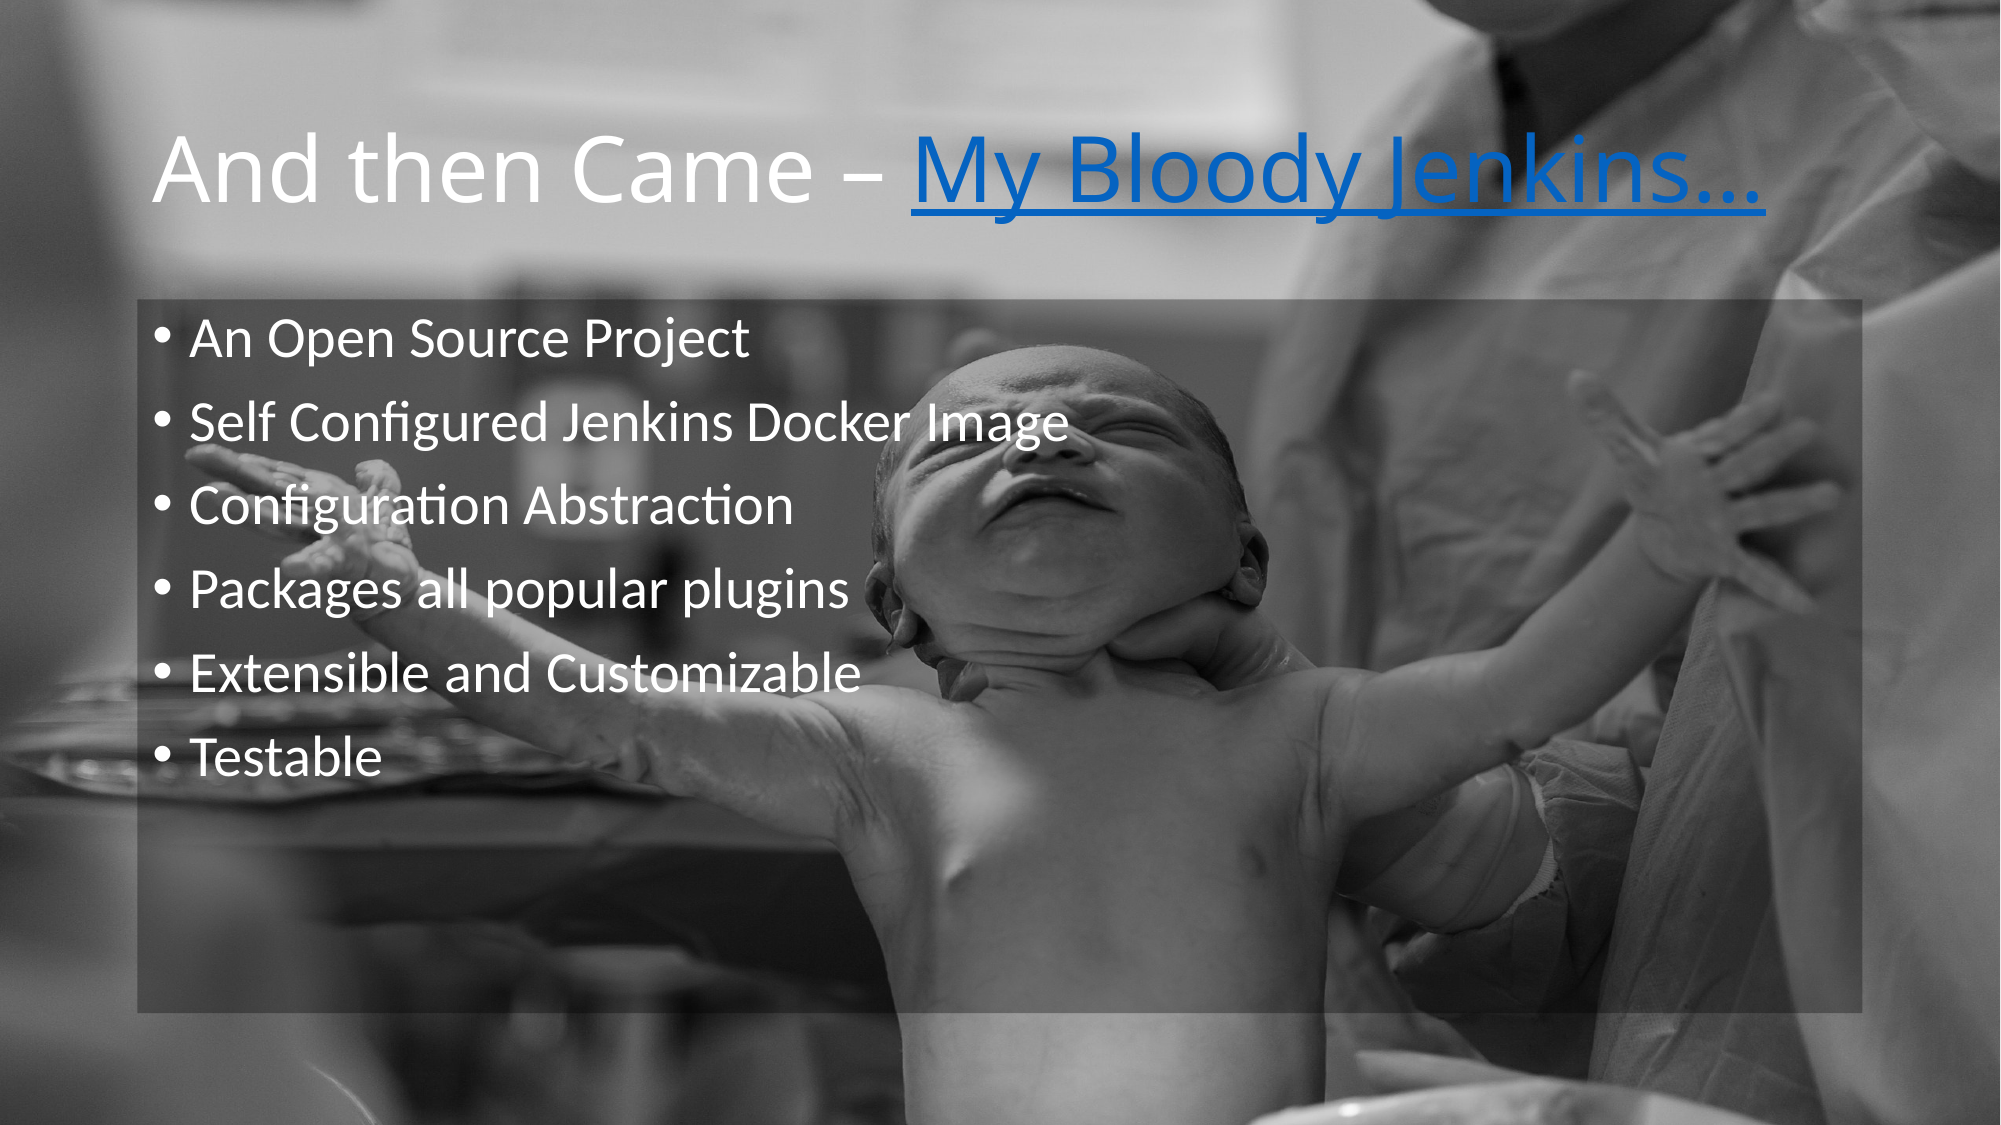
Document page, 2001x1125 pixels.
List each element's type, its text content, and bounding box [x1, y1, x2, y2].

list An Open Source Project Self Configured Jenkins Docker Image Configuration Abstraction Packages all popular plugins Extensible and Customizable Testable [137, 299, 1863, 1014]
picture [0, 0, 2001, 1125]
title And then Came – My Bloody Jenkins… [137, 59, 1863, 278]
